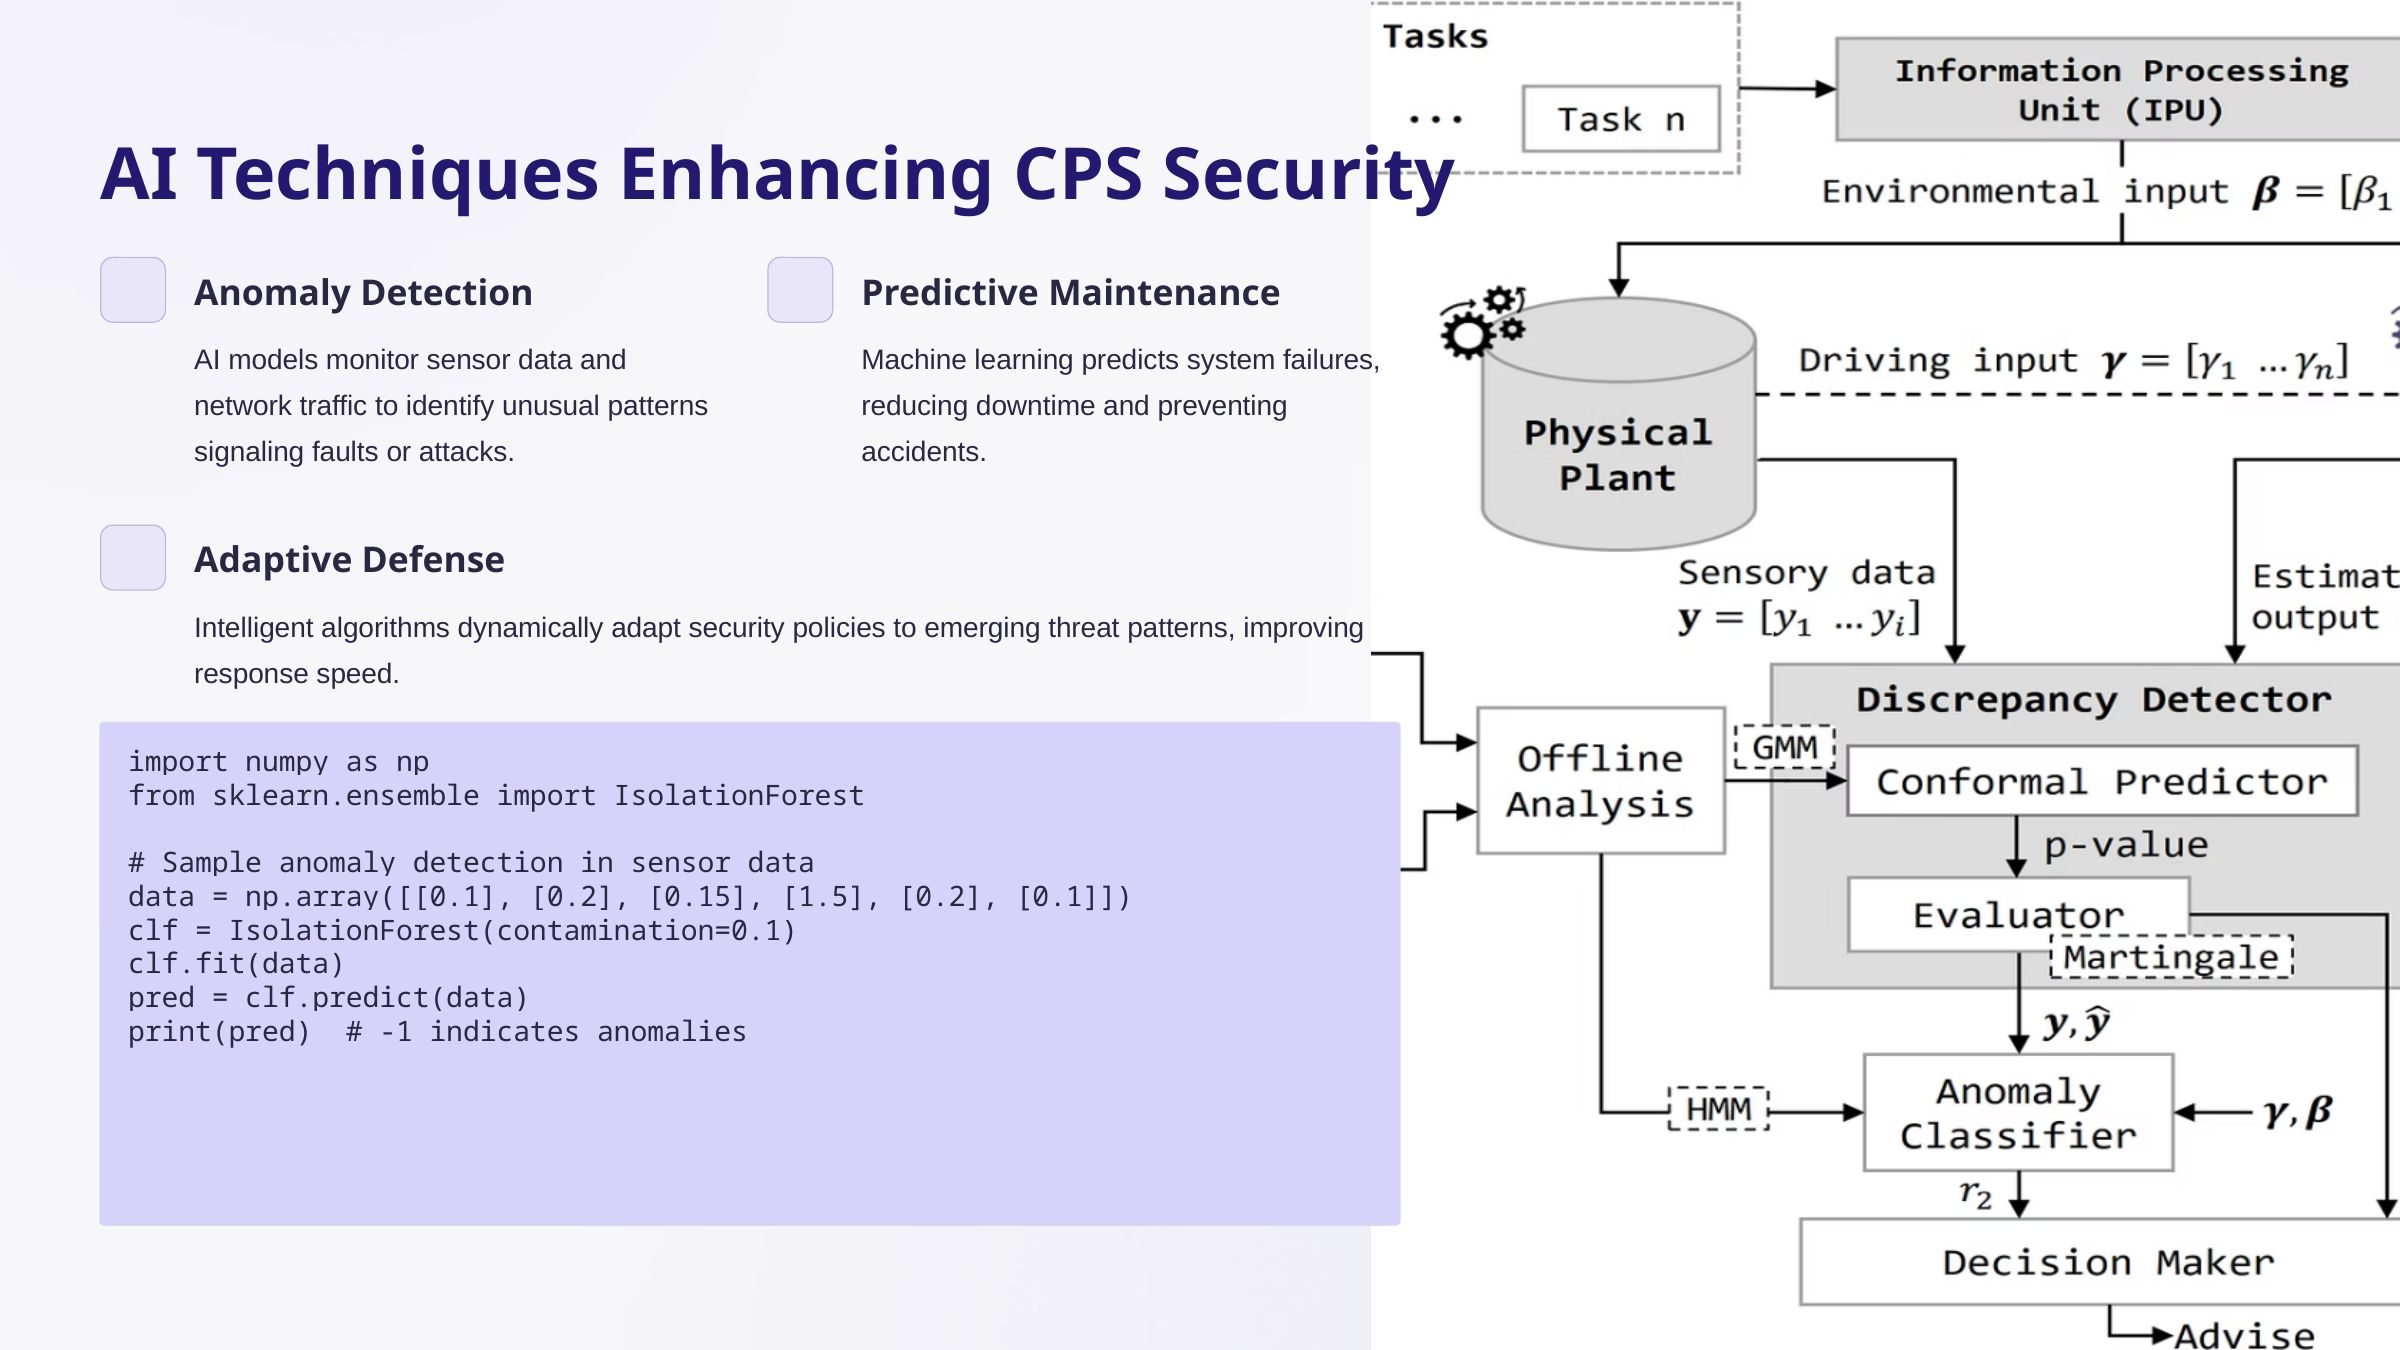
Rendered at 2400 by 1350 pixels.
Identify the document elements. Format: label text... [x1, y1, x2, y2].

text_box AI Techniques Enhancing CPS Security [100, 124, 1371, 215]
text_box AI models monitor sensor data and network traffic to identify unusual patterns signaling faults or attacks. [194, 329, 732, 468]
text_box Adaptive Defense [194, 535, 554, 581]
text_box Intelligent algorithms dynamically adapt security policies to emerging threat patterns, improving response speed. [194, 597, 1371, 690]
text_box Predictive Maintenance [861, 267, 1259, 313]
text_box [100, 257, 166, 323]
text_box [100, 525, 166, 590]
text_box Machine learning predicts system failures, reducing downtime and preventing accidents. [861, 329, 1371, 468]
text_box [99, 721, 1371, 1226]
text_box import numpy as np from sklearn.ensemble import IsolationForest # Sample anomaly detection in sensor data data = np.array([[0.1], [0.2], [0.15], [1.5], [0.2], [0.1]]) clf = IsolationForest(contamination=0.1) clf.fit(data) pred = clf.predict(data) print(pred) # -1 indicates anomalies [128, 743, 1371, 1205]
text_box Anomaly Detection [194, 267, 554, 313]
text_box [767, 257, 833, 323]
picture [1371, 0, 2400, 1350]
